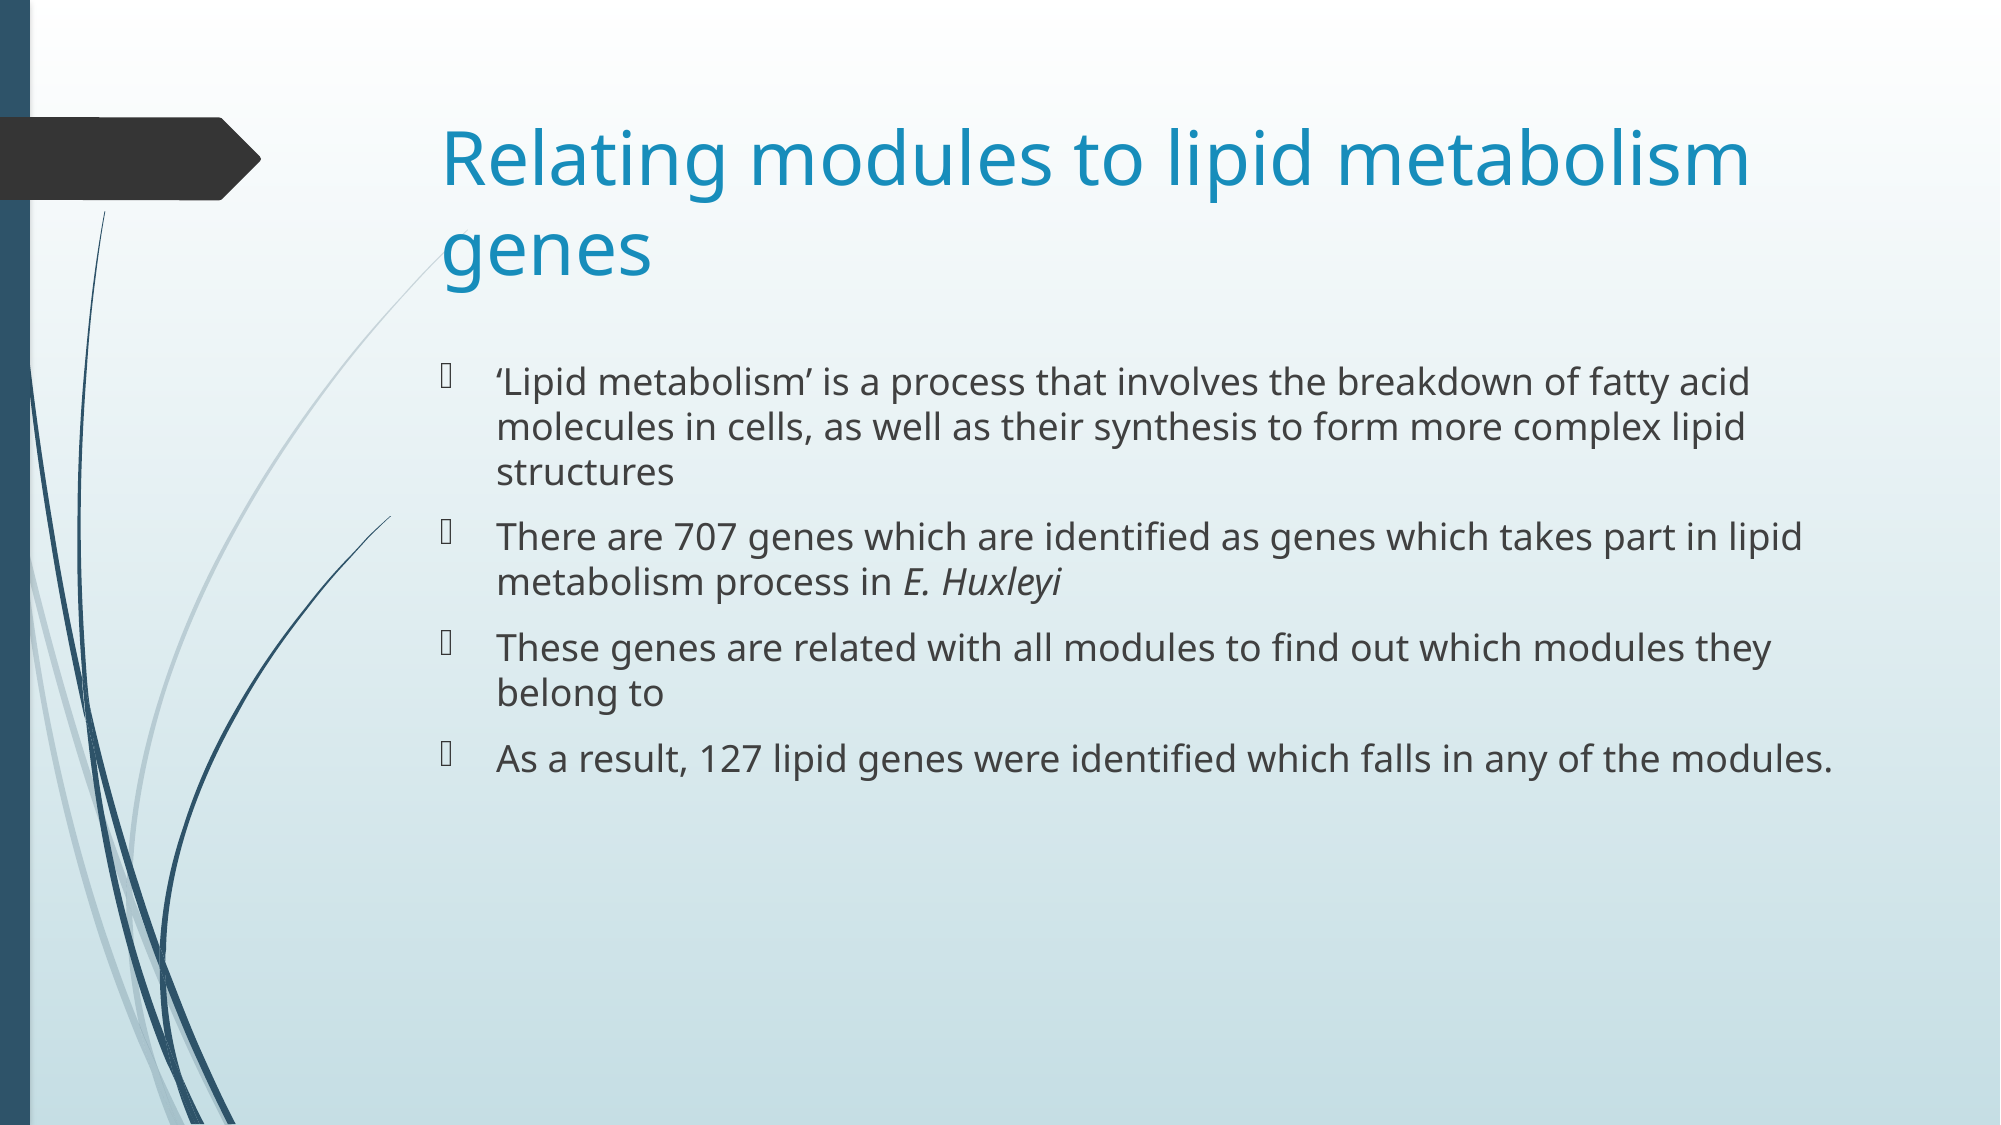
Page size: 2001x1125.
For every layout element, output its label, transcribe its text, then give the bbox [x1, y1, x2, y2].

list ‘Lipid metabolism’ is a process that involves the breakdown of fatty acid molecules in cells, as well as their synthesis to form more complex lipid structures There are 707 genes which are identified as genes which takes part in lipid metabolism process in E. Huxleyi These genes are related with all modules to find out which modules they belong to As a result, 127 lipid genes were identified which falls in any of the modules. [424, 350, 1888, 970]
title Relating modules to lipid metabolism genes [425, 102, 1888, 313]
